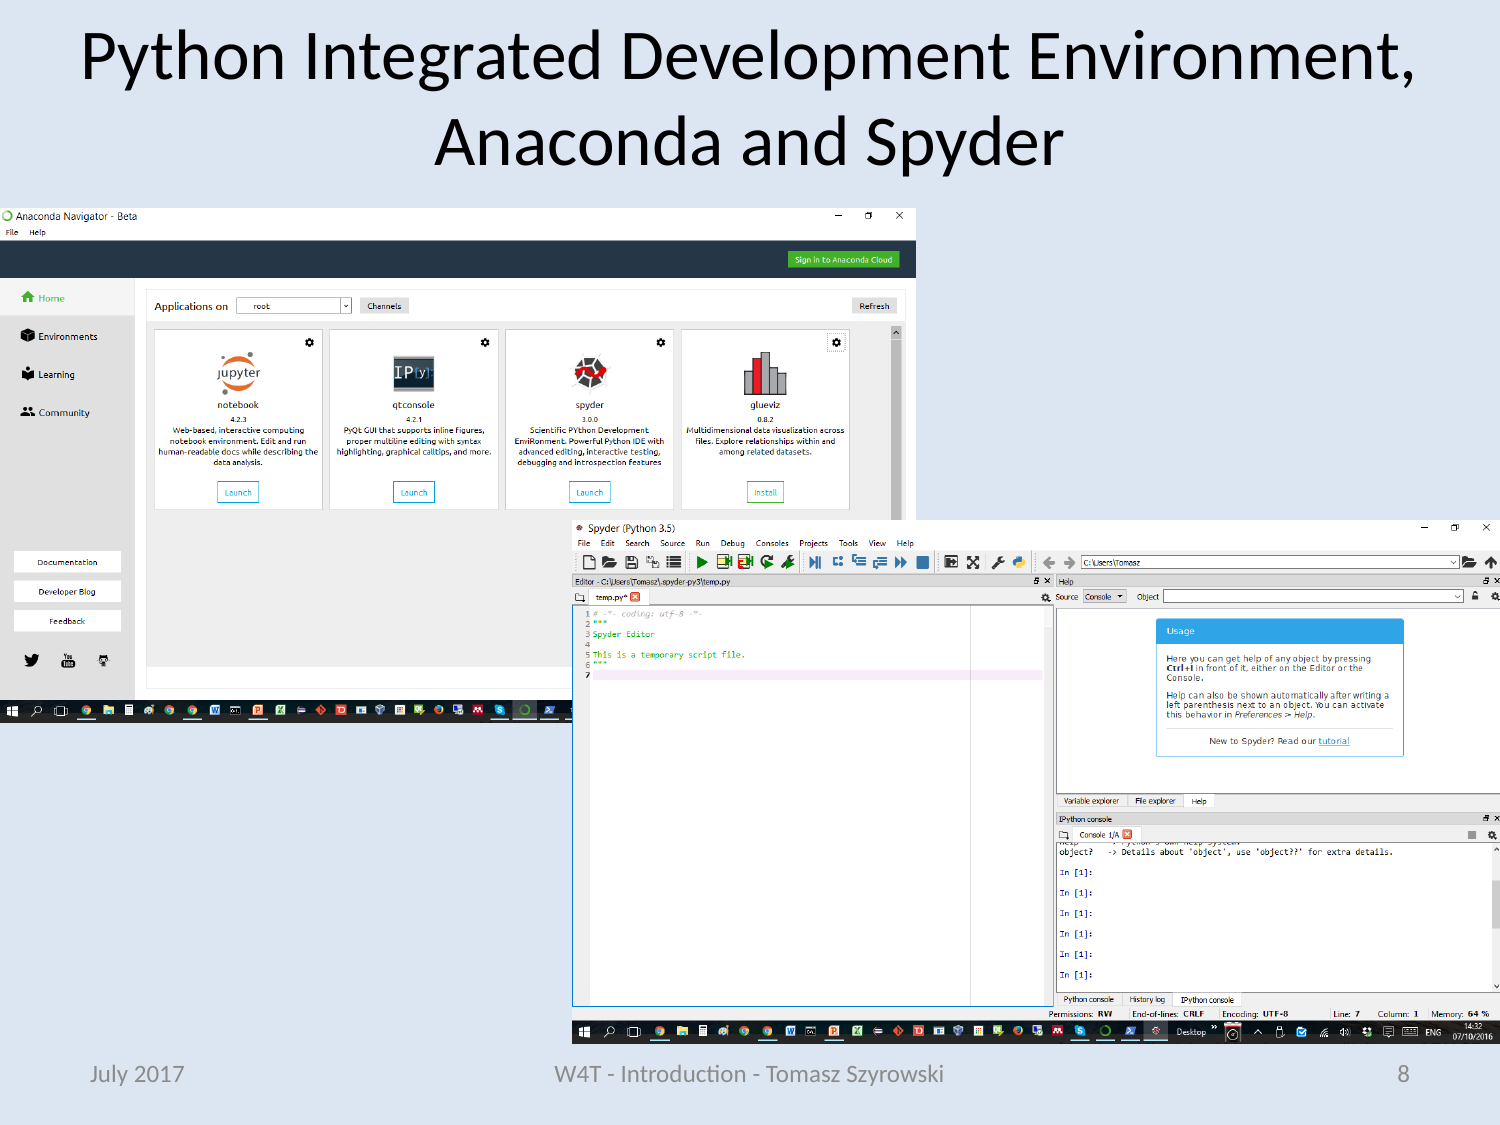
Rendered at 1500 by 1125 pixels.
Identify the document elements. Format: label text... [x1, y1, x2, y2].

title Python Integrated Development Environment, Anaconda and Spyder [0, 0, 1500, 188]
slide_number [75, 1042, 425, 1103]
picture [0, 207, 1500, 1044]
slide_number 8 [1074, 1052, 1425, 1103]
footer W4T - Introduction - Tomasz Szyrowski [512, 1042, 988, 1103]
